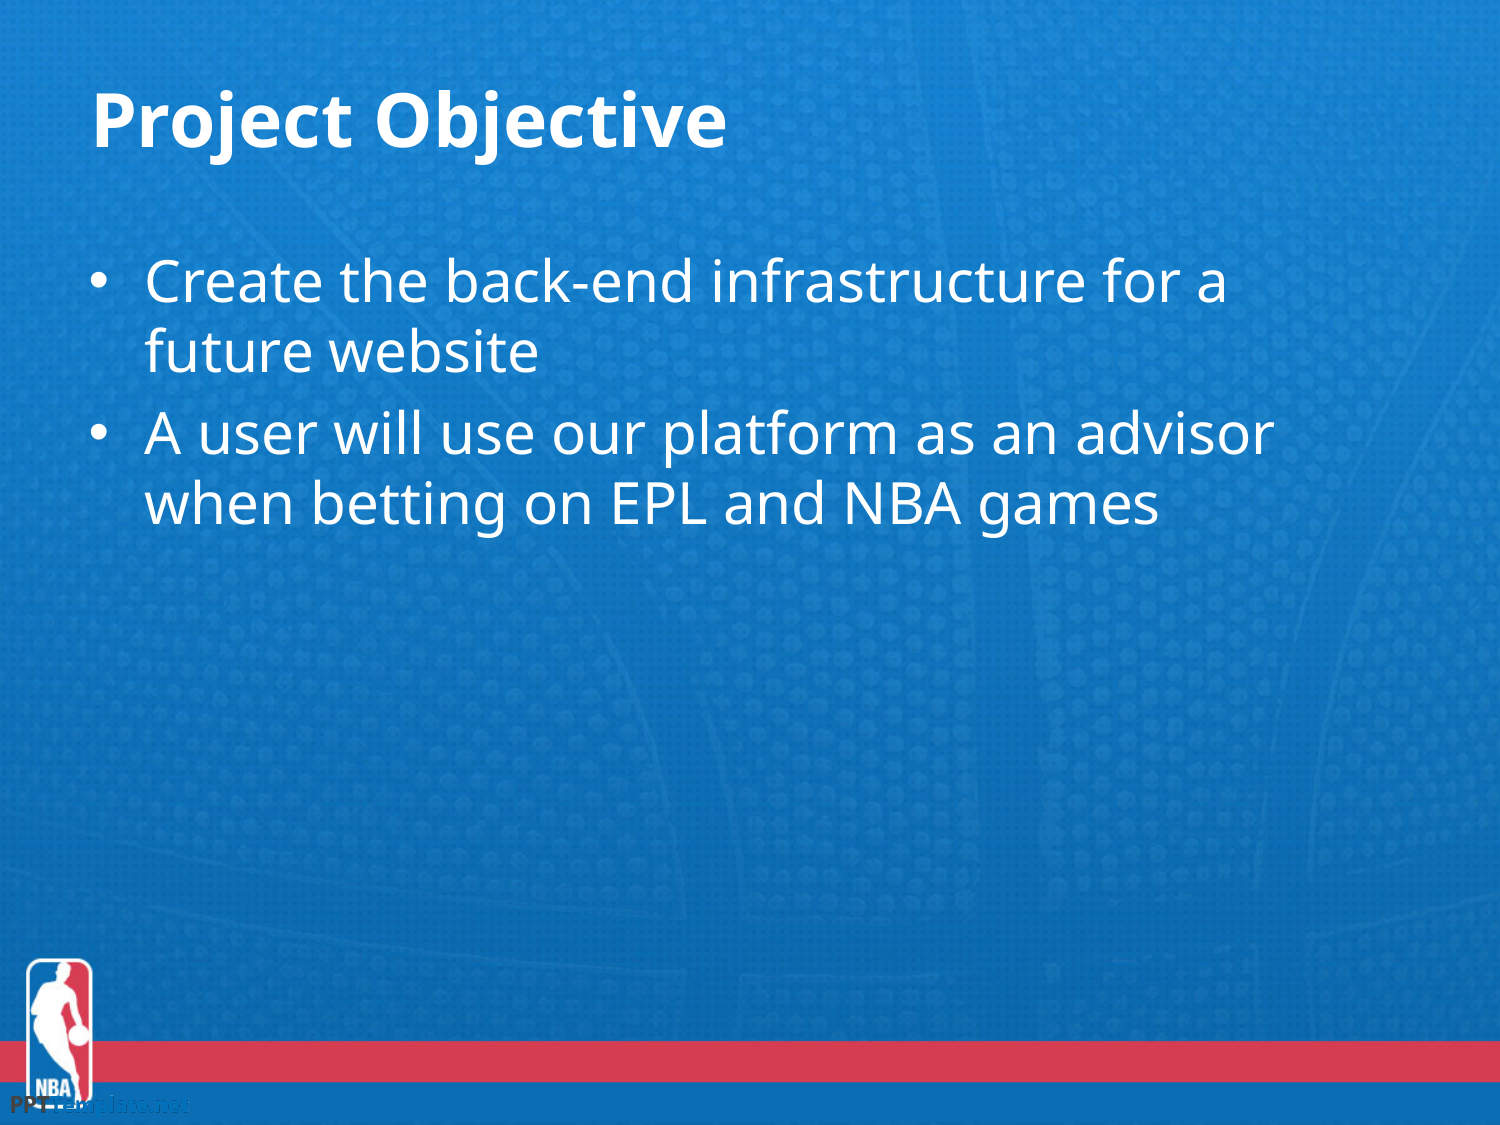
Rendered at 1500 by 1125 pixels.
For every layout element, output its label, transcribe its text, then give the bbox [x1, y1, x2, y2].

picture [0, 0, 1500, 1125]
title Project Objective [75, 24, 1425, 212]
list Create the back-end infrastructure for a future website A user will use our platform as an advisor when betting on EPL and NBA games [73, 236, 1424, 980]
